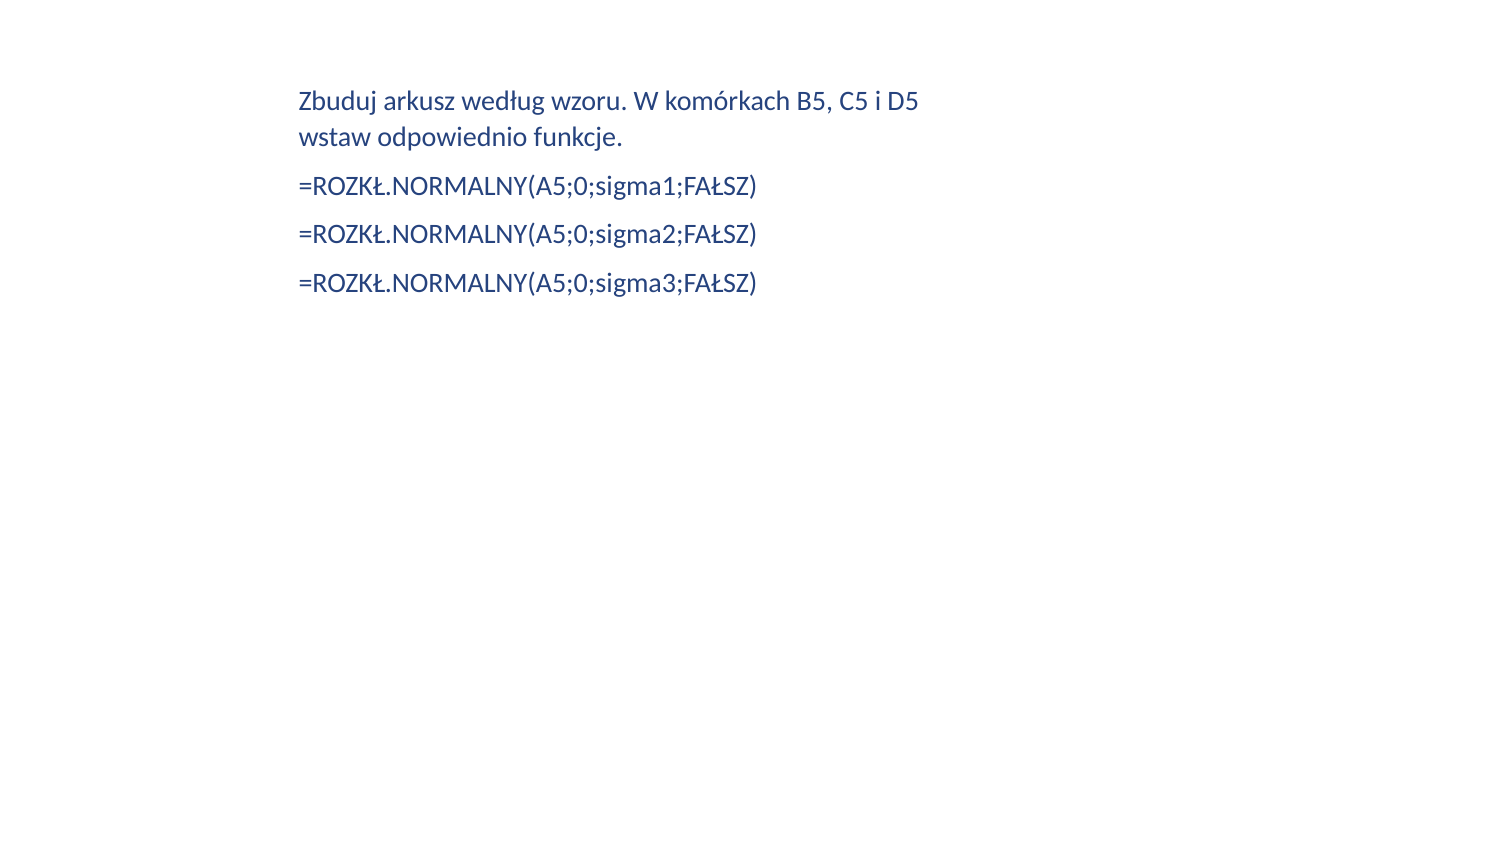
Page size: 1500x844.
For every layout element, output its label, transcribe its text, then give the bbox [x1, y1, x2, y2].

text_box Zbuduj arkusz według wzoru. W komórkach B5, C5 i D5 wstaw odpowiednio funkcje. =ROZKŁ.NORMALNY(A5;0;sigma1;FAŁSZ) =ROZKŁ.NORMALNY(A5;0;sigma2;FAŁSZ) =ROZKŁ.NORMALNY(A5;0;sigma3;FAŁSZ) [283, 72, 1005, 306]
